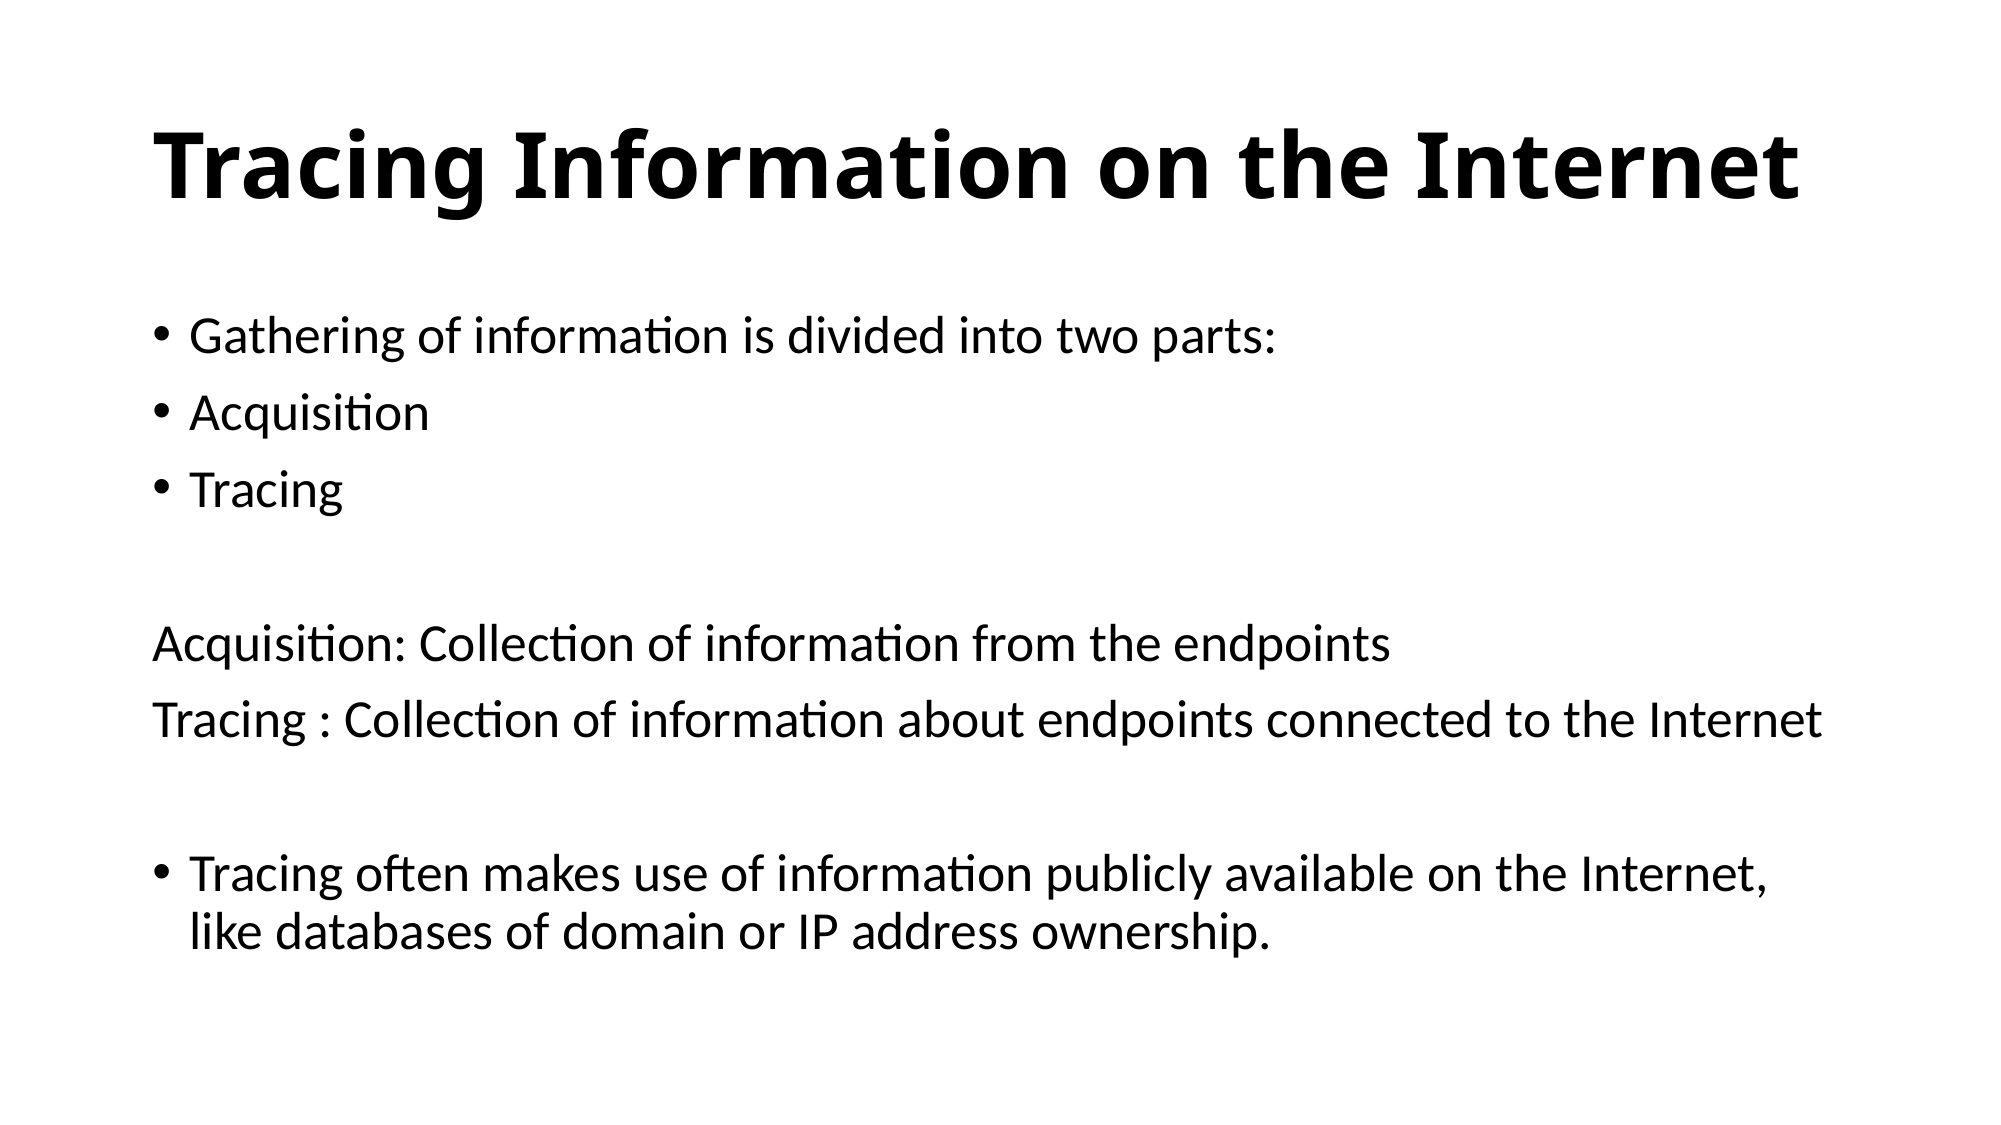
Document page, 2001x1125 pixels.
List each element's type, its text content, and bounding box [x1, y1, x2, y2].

list Gathering of information is divided into two parts: Acquisition Tracing Acquisition: Collection of information from the endpoints Tracing : Collection of information about endpoints connected to the Internet Tracing often makes use of information publicly available on the Internet, like databases of domain or IP address ownership. [137, 299, 1863, 1014]
title Tracing Information on the Internet [137, 59, 1863, 278]
